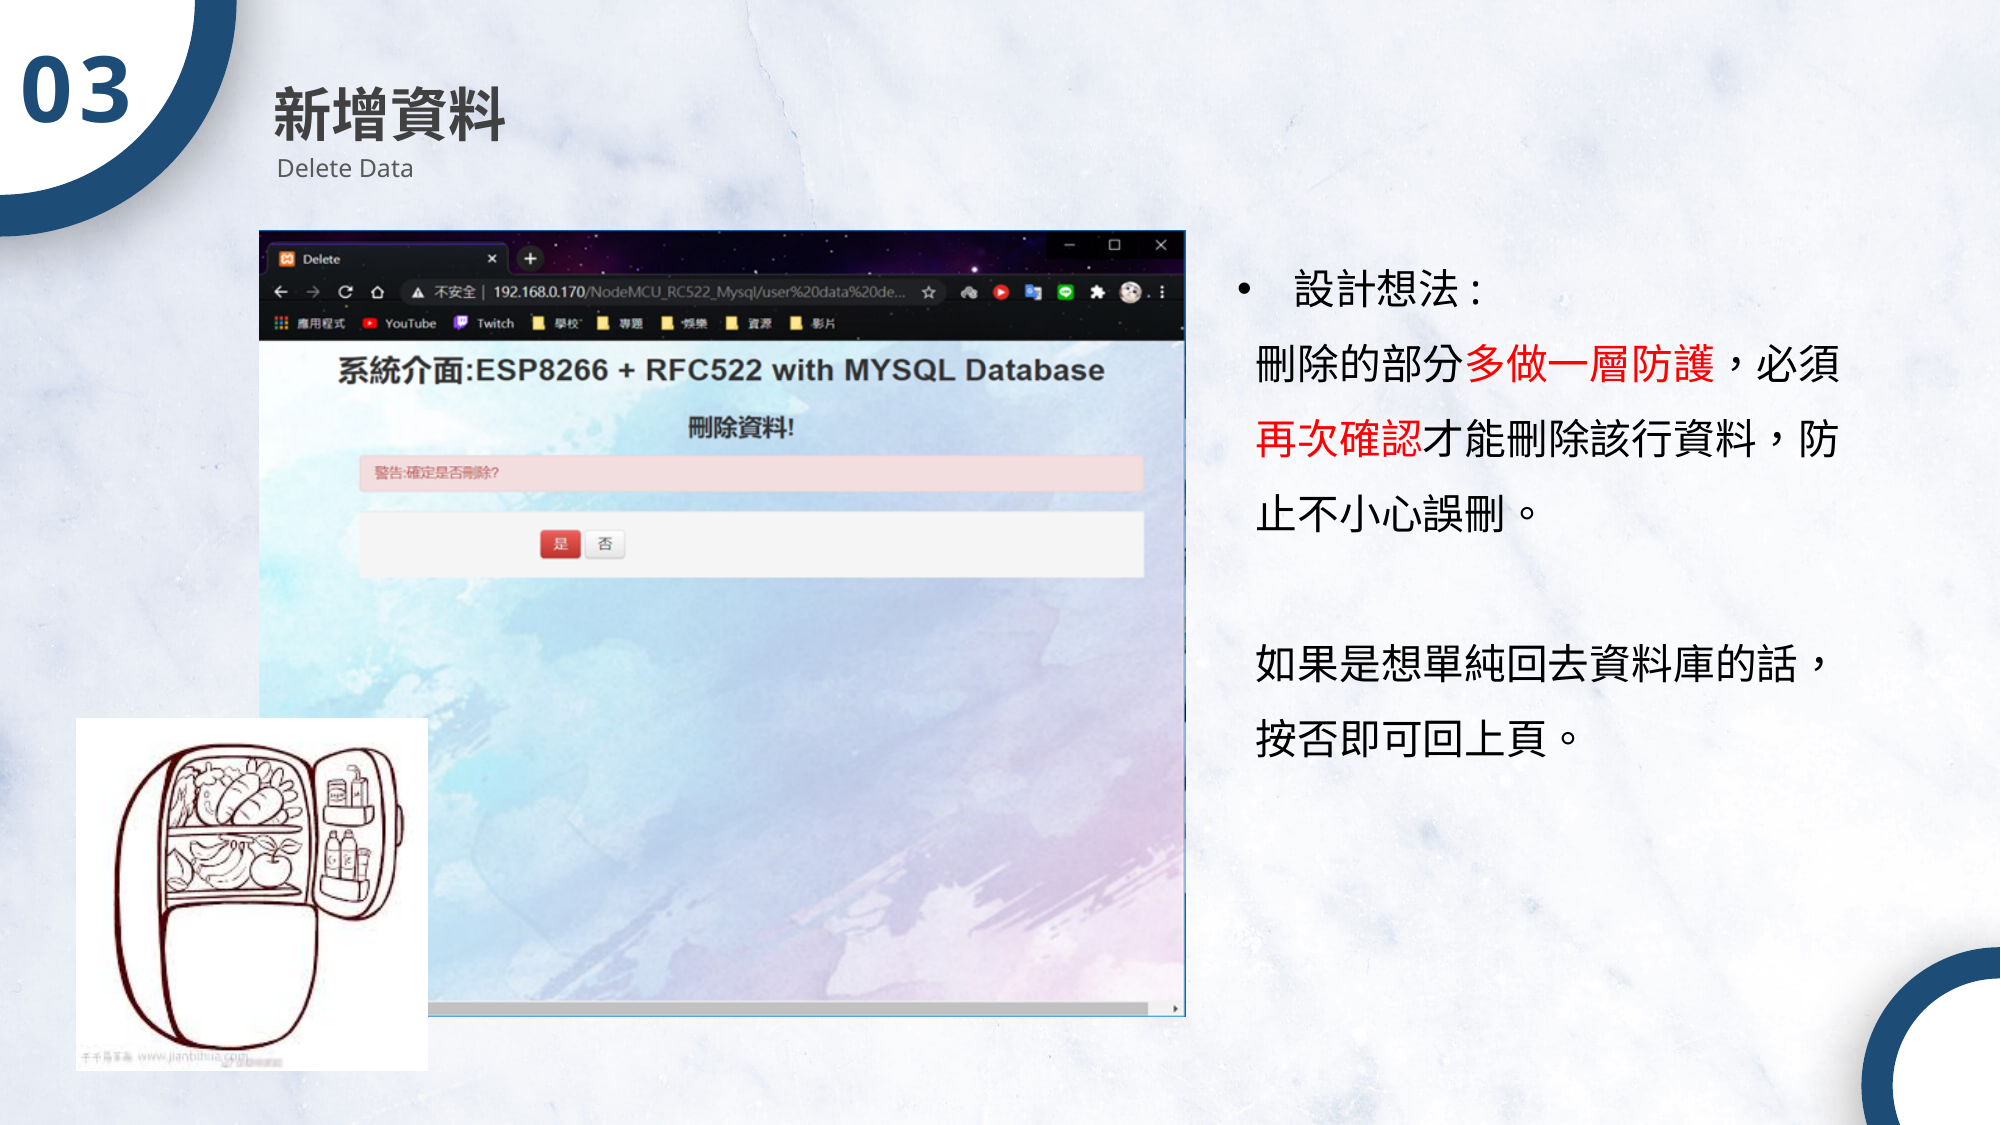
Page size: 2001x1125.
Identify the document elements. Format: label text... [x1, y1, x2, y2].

text_box Delete Data [261, 144, 1243, 190]
text_box 新增資料 [258, 71, 522, 156]
text_box 03 [0, 22, 153, 148]
picture [0, 0, 2000, 1125]
text_box 設計想法: 刪除的部分多做一層防護，必須再次確認才能刪除該行資料，防止不小心誤刪。 如果是想單純回去資料庫的話，按否即可回上頁。 [1222, 230, 1878, 771]
text_box [1876, 961, 2000, 1125]
text_box [0, 0, 217, 217]
